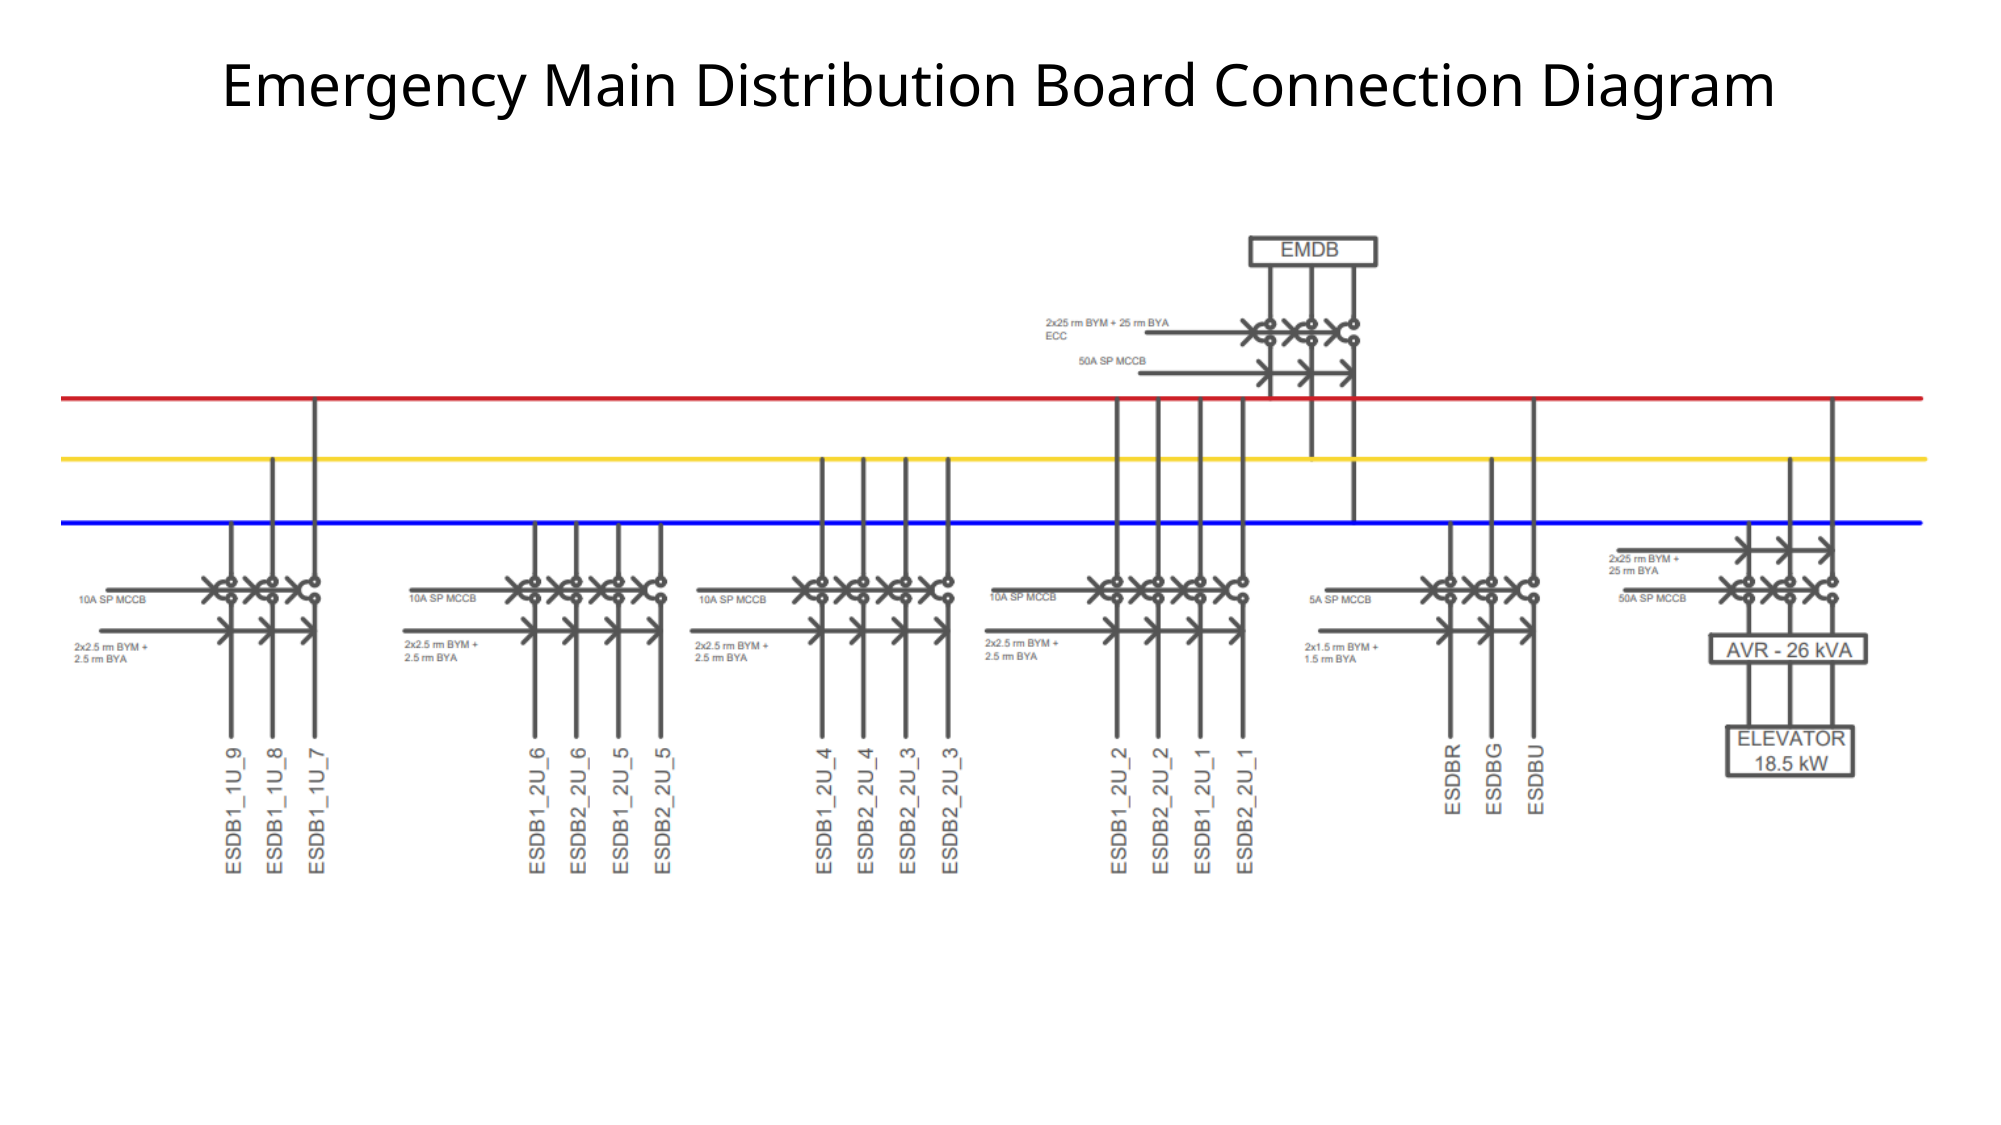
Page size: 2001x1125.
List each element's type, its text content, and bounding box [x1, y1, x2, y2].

text_box Emergency Main Distribution Board Connection Diagram [0, 0, 1998, 175]
picture [61, 229, 1939, 896]
